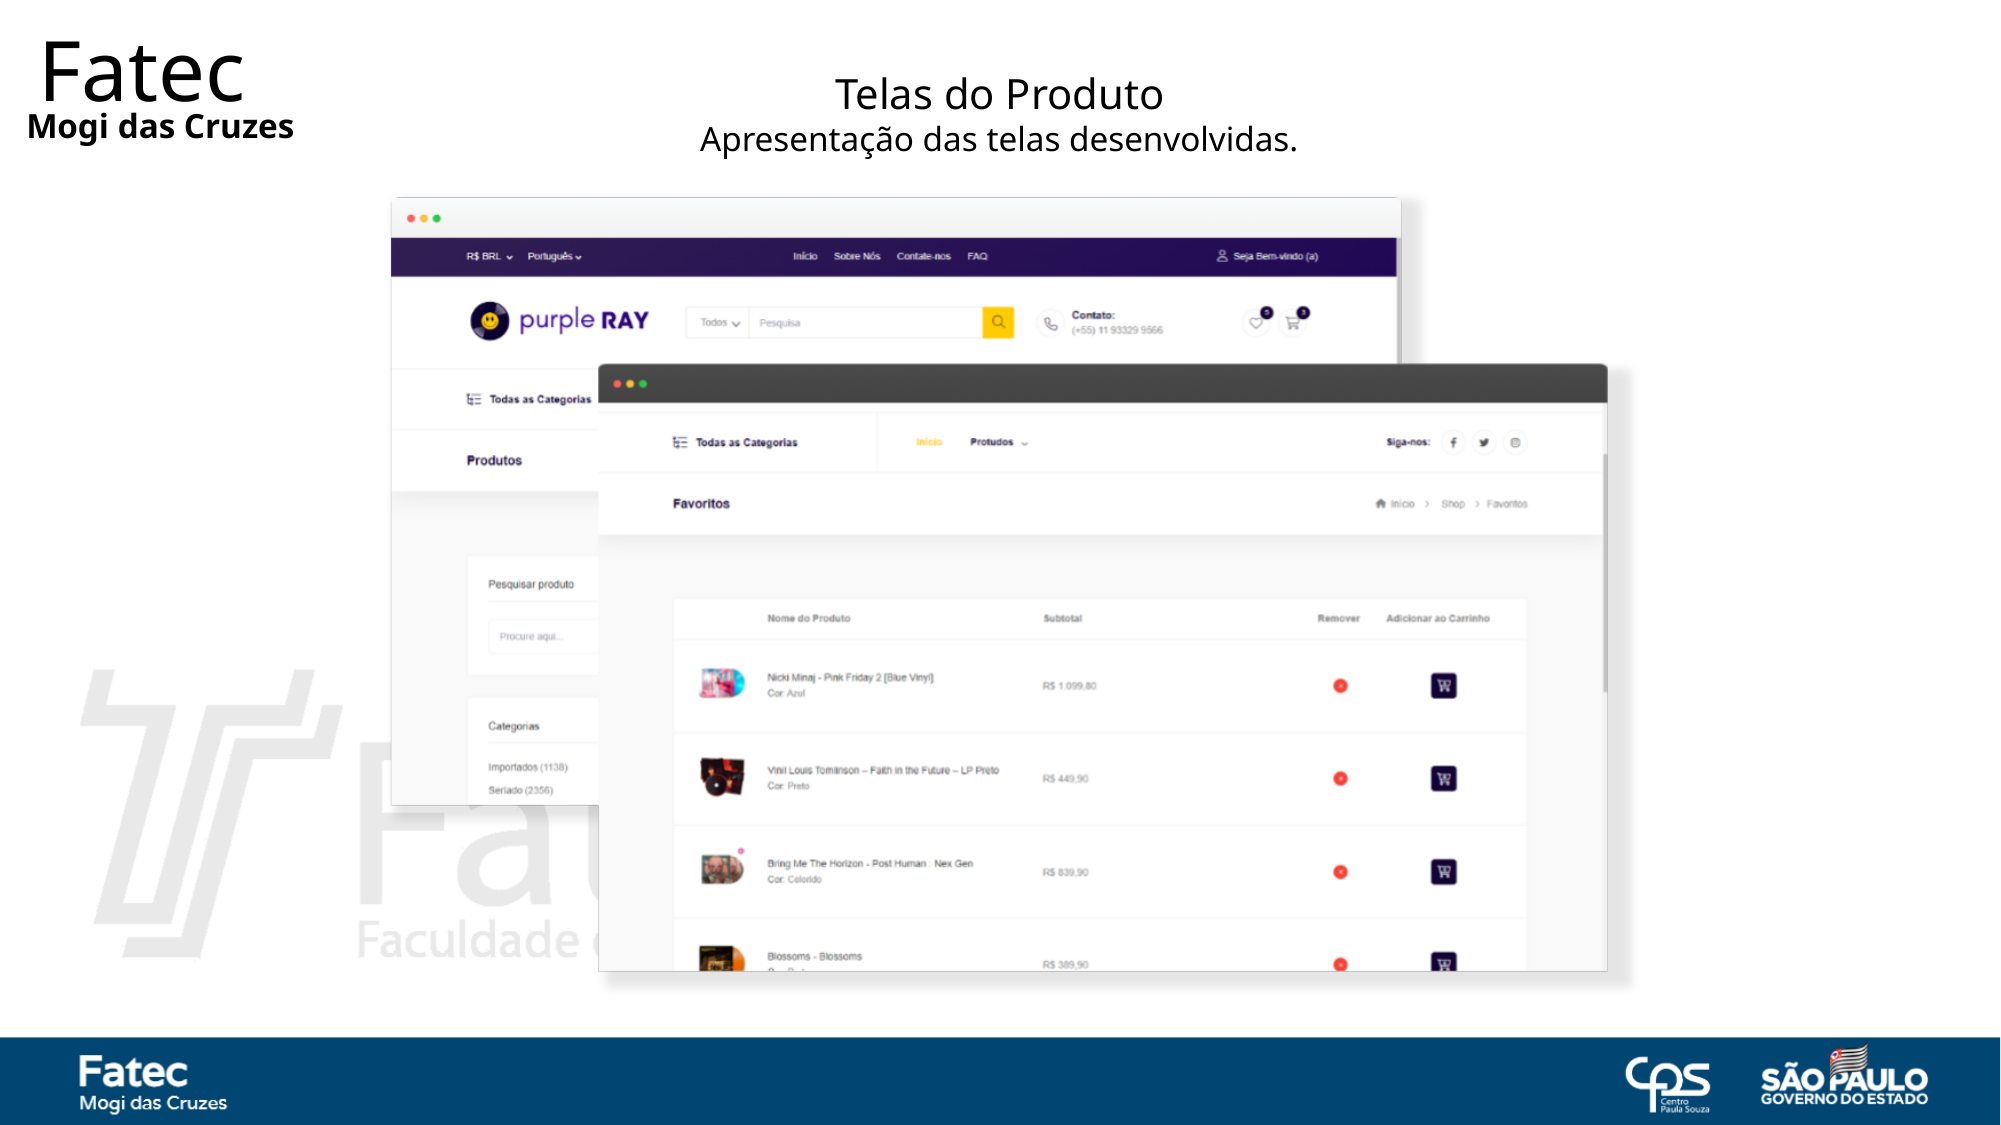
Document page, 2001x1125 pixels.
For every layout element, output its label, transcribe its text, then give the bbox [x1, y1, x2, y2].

text_box Mogi das Cruzes [11, 97, 310, 153]
picture [0, 0, 2001, 1125]
text_box Telas do Produto Apresentação das telas desenvolvidas. [462, 60, 1538, 148]
text_box Fatec [23, 10, 260, 97]
